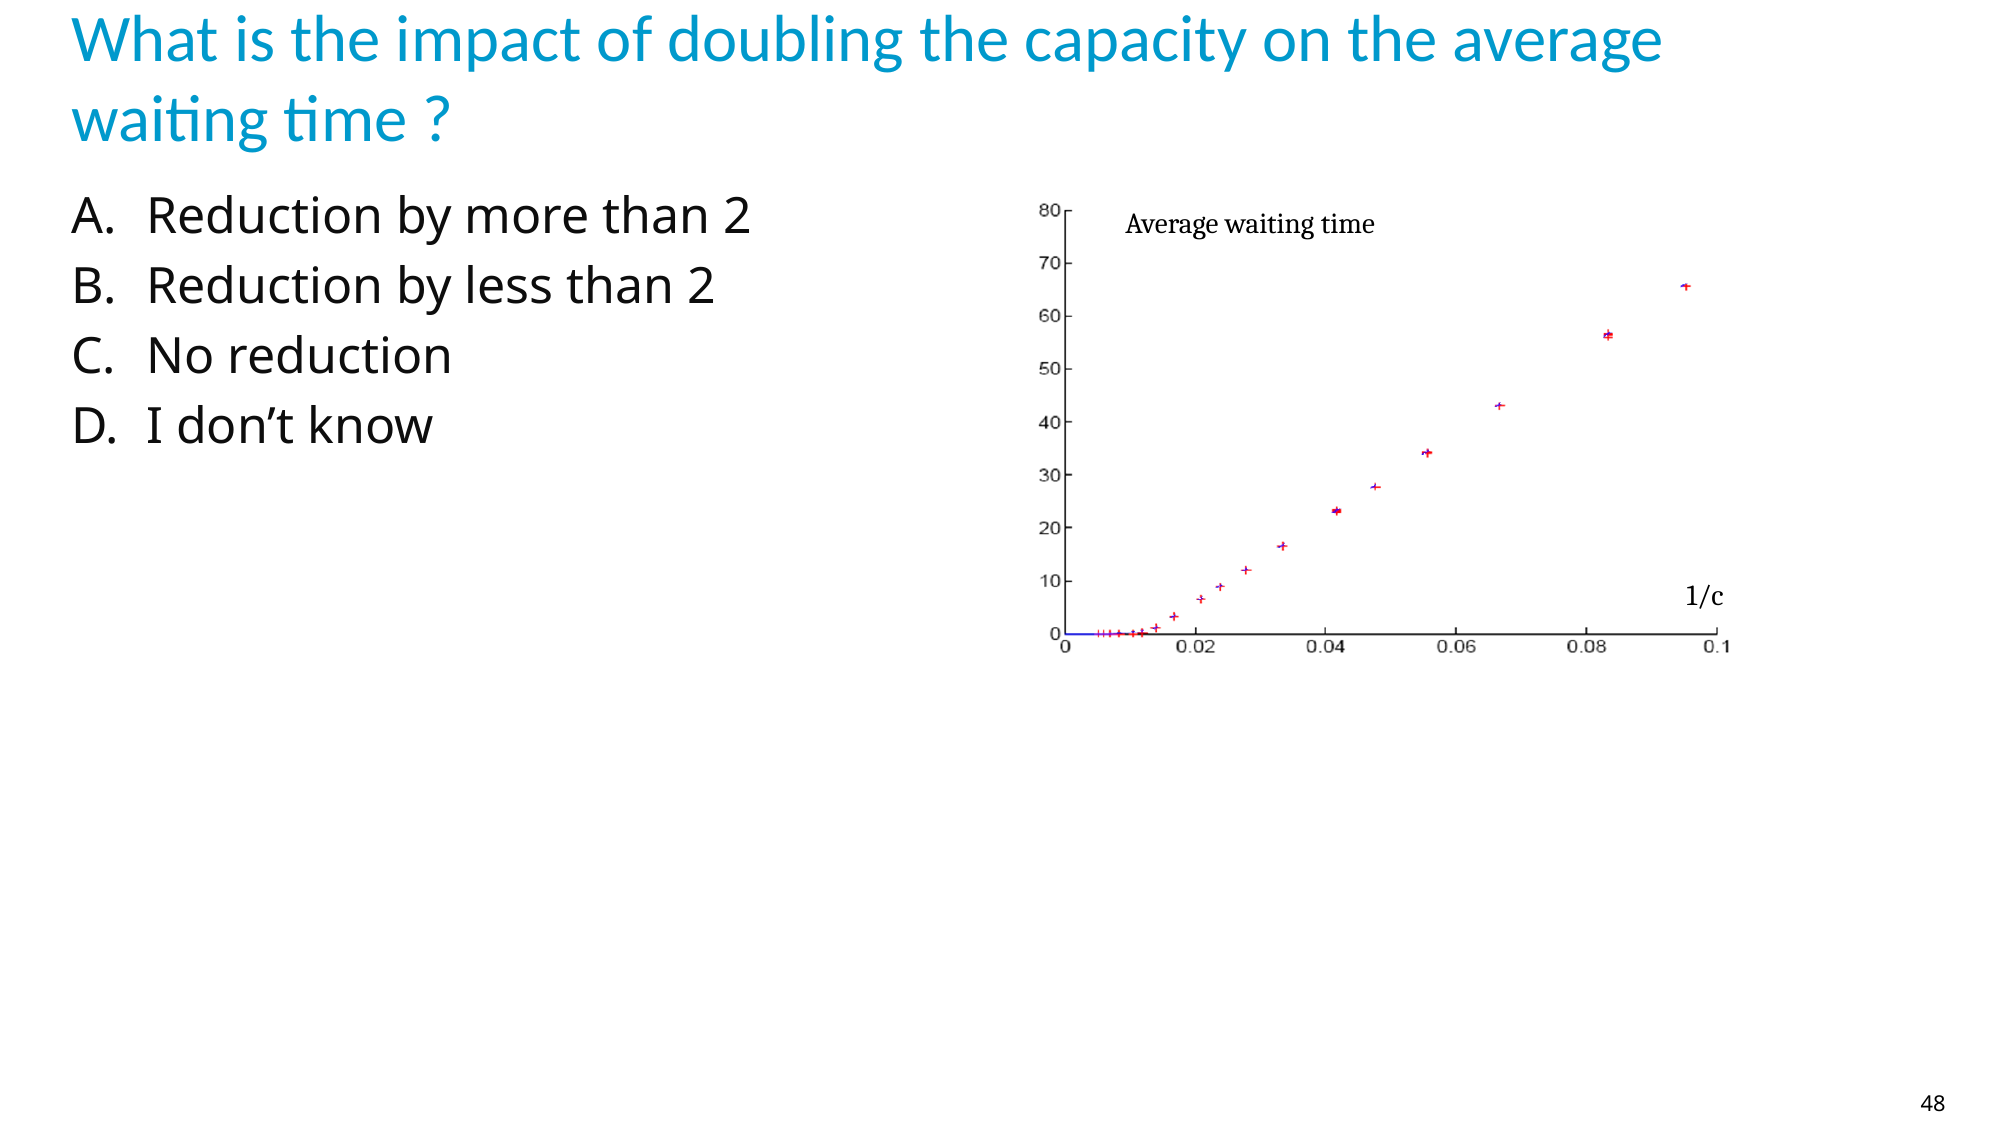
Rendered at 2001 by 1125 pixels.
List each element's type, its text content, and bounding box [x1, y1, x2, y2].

title What is the impact of doubling the capacity on the average waiting time ? [56, 0, 1872, 150]
footer 48 [1866, 1082, 2000, 1125]
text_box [1013, 148, 1798, 663]
list Reduction by more than 2 Reduction by less than 2 No reduction I don’t know [56, 175, 1604, 1110]
